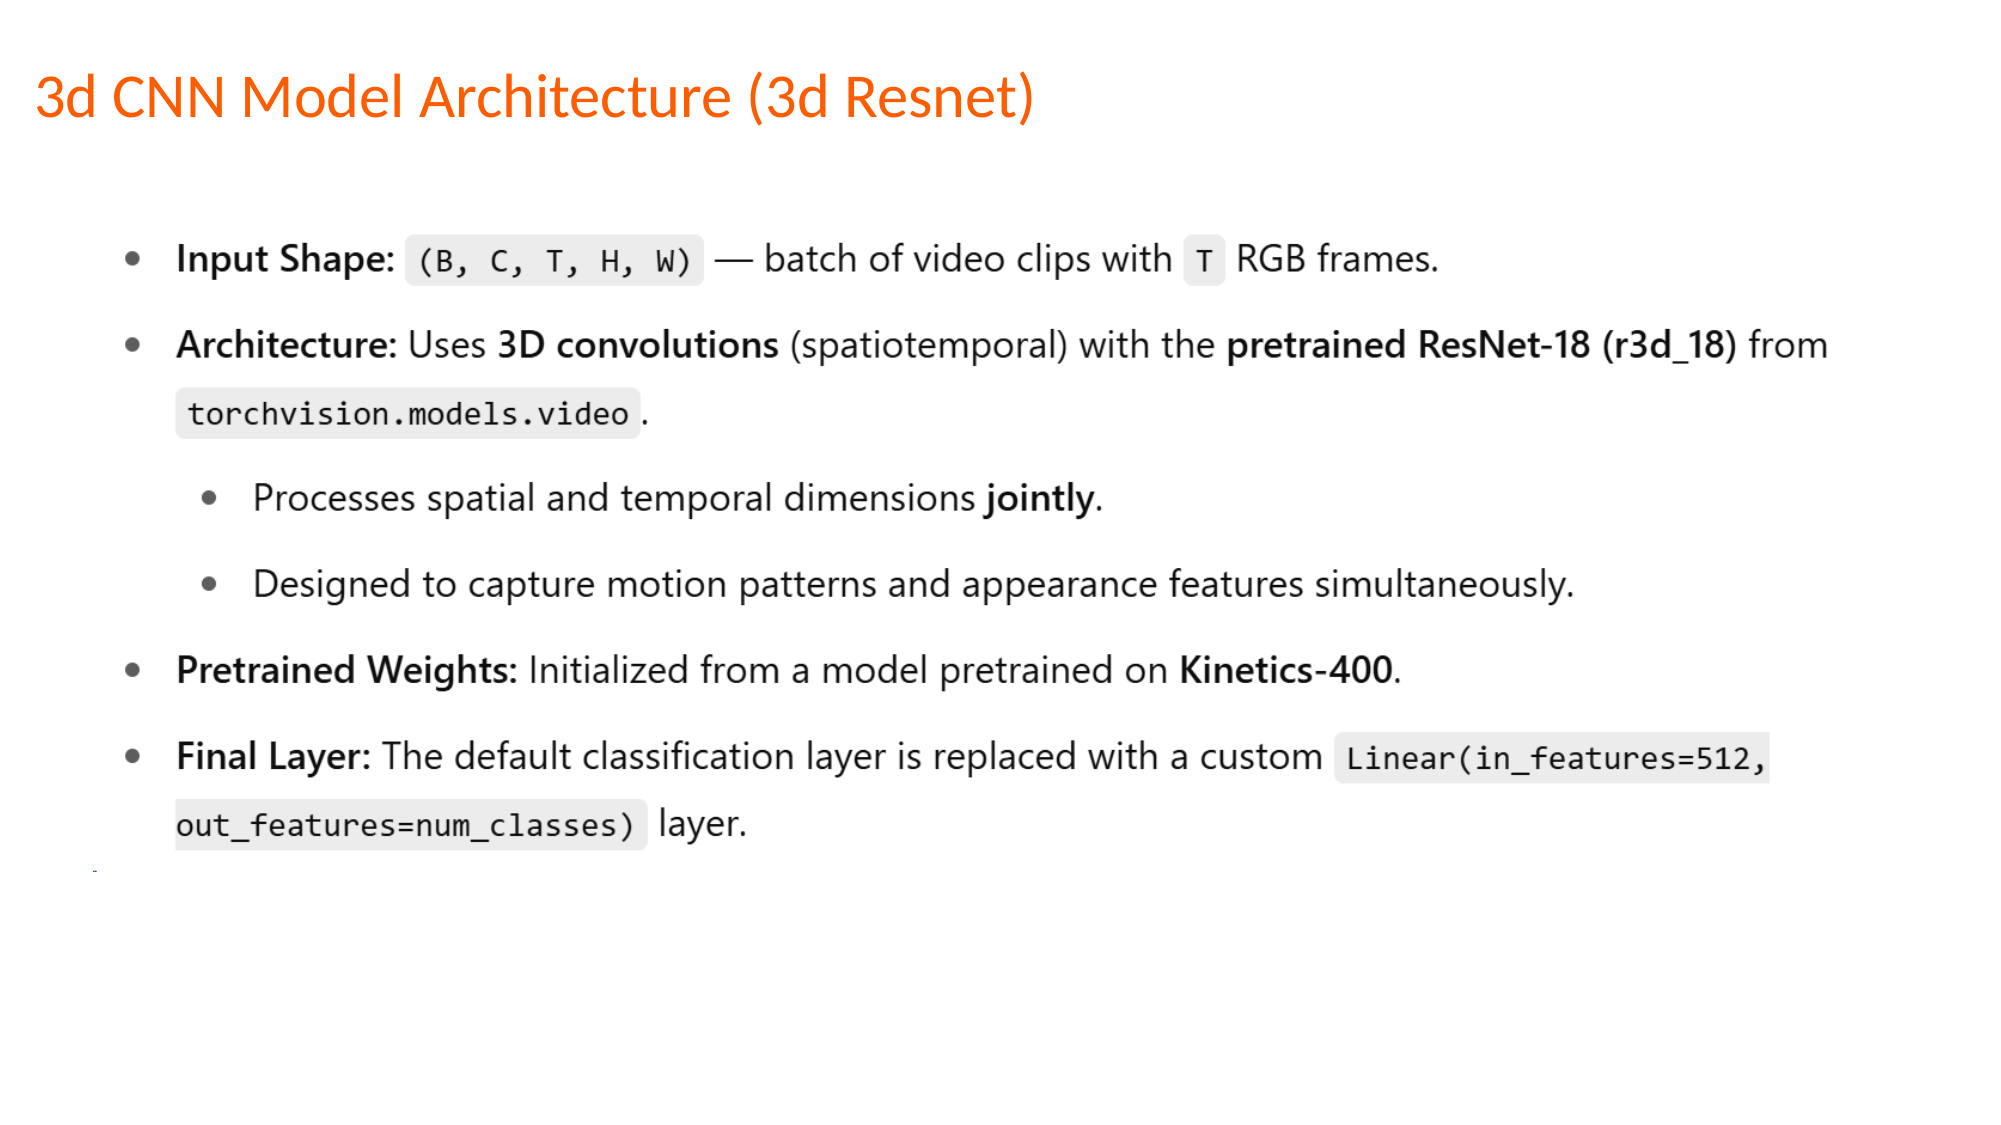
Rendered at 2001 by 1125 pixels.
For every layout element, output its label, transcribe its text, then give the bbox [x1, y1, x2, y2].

title 3d CNN Model Architecture (3d Resnet) [19, 42, 1957, 139]
picture [93, 212, 1846, 873]
